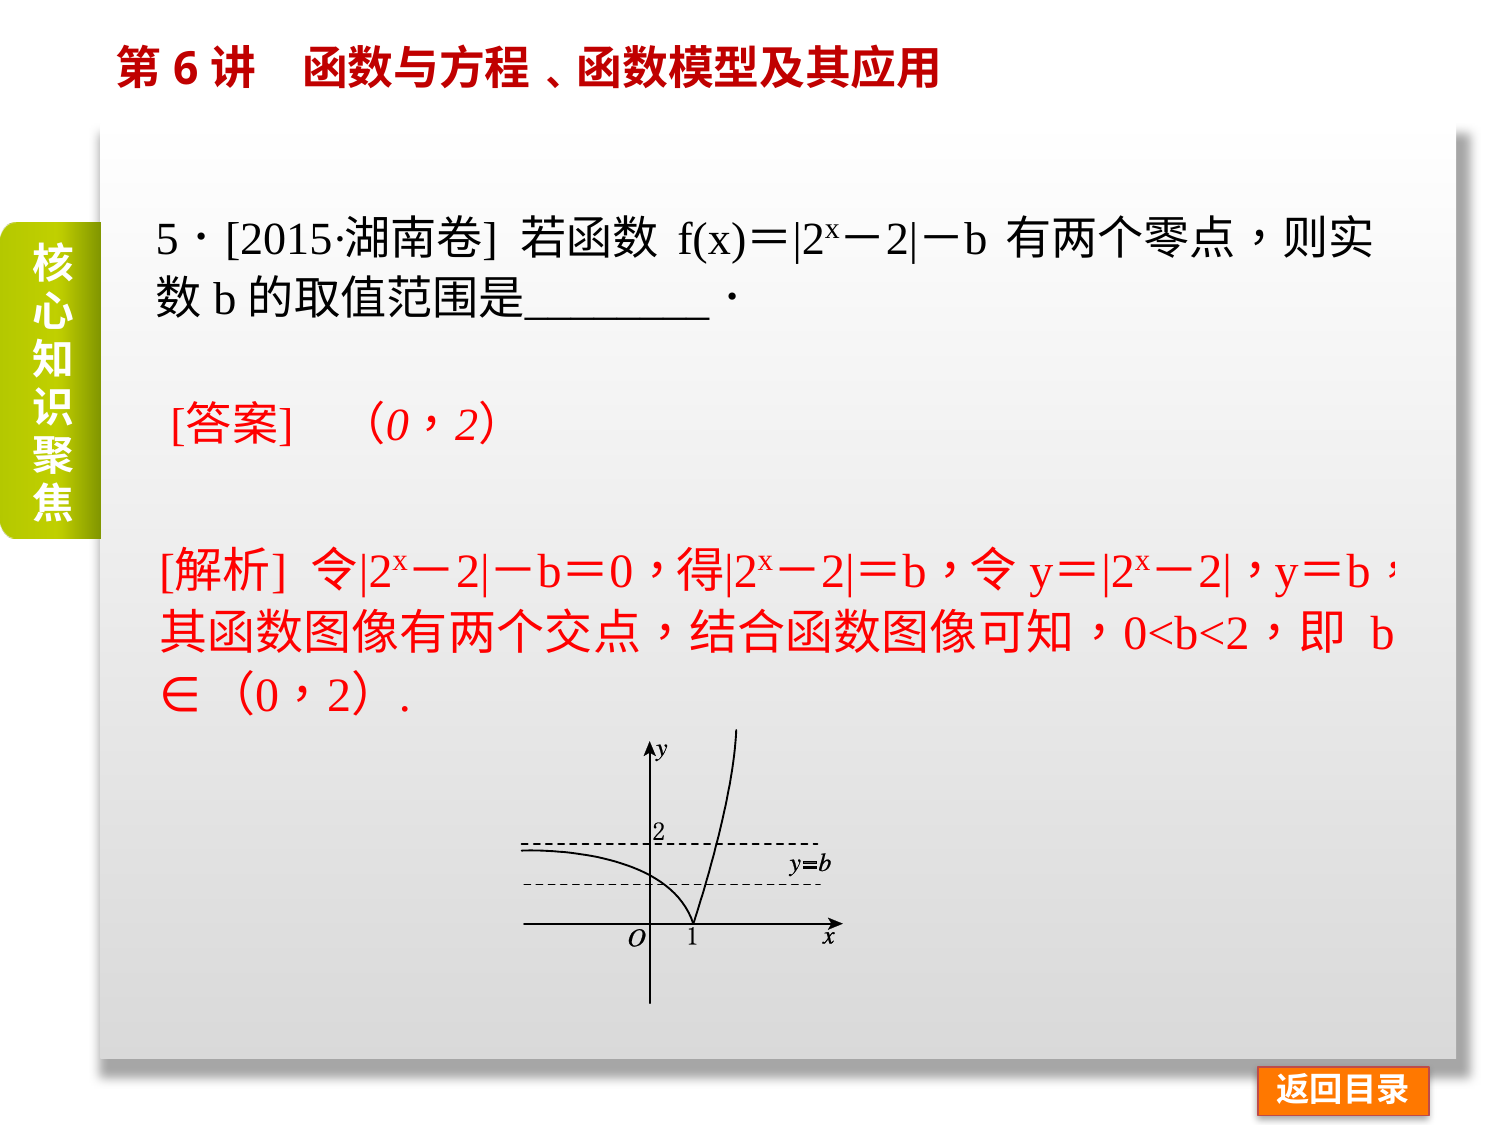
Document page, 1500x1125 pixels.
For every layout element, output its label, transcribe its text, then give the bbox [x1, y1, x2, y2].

text_box 返回目录 [1400, 1066, 1430, 1116]
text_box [155, 207, 1375, 514]
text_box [158, 538, 1395, 1125]
picture [0, 221, 101, 539]
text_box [123, 393, 573, 514]
title 第6讲 函数与方程﹑函数模型及其应用 [100, 27, 1199, 106]
